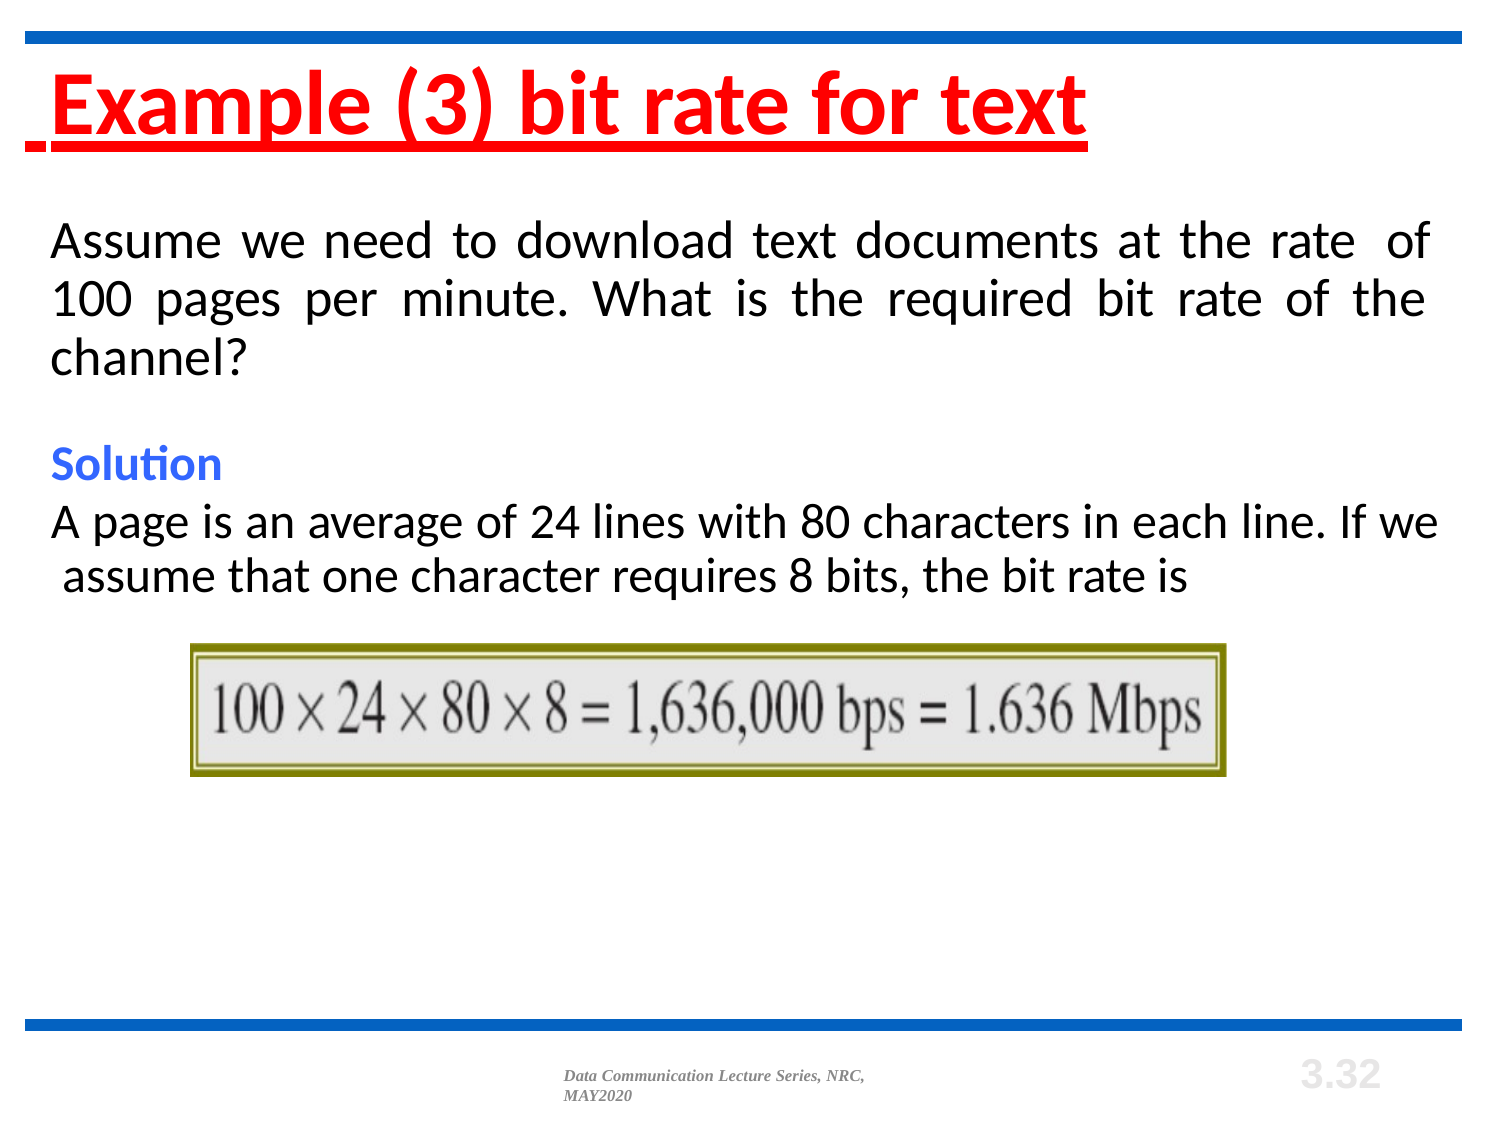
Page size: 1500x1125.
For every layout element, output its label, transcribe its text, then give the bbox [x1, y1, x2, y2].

text_box Assume we need to download text documents at the rate of 100 pages per minute. What is the required bit rate of the channel? Solution A page is an average of 24 lines with 80 characters in each line. If we assume that one character requires 8 bits, the bit rate is [48, 200, 1450, 603]
title Example (3) bit rate for text [23, 40, 1465, 232]
footer Data Communication Lecture Series, NRC, MAY2020 [561, 1064, 938, 1125]
picture [190, 643, 1227, 777]
slide_number 3.32 [1298, 1048, 1389, 1125]
